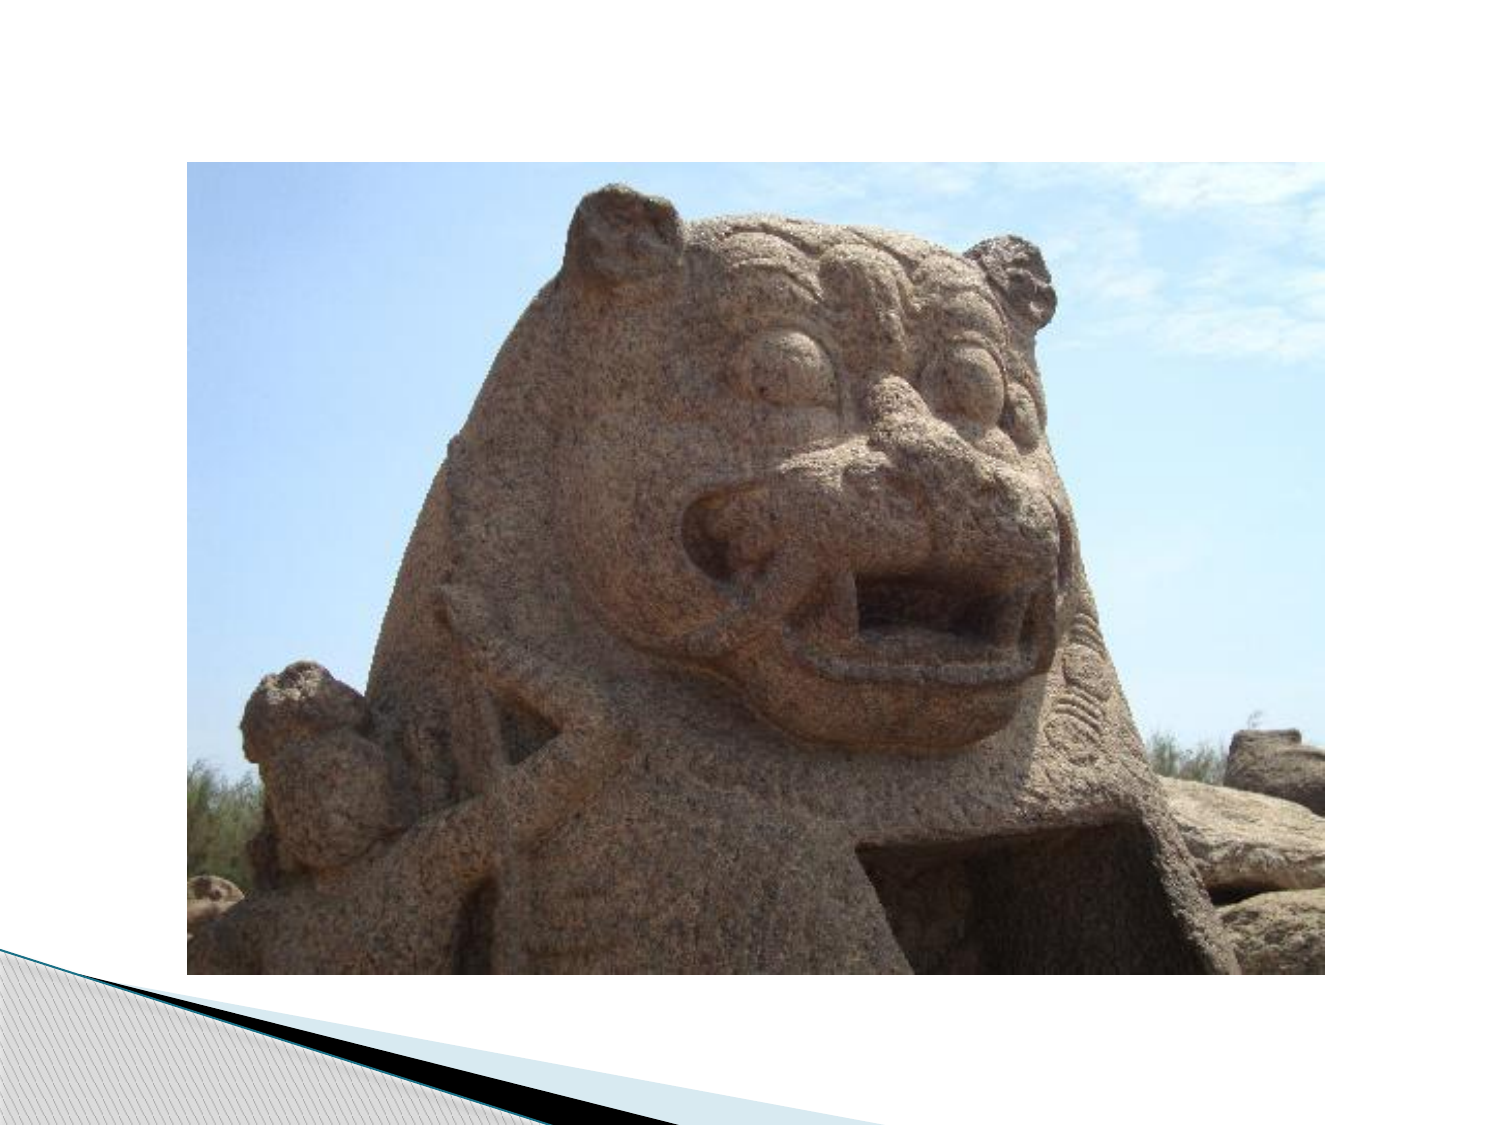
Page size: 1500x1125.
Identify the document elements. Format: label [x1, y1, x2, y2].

picture [187, 162, 1326, 976]
